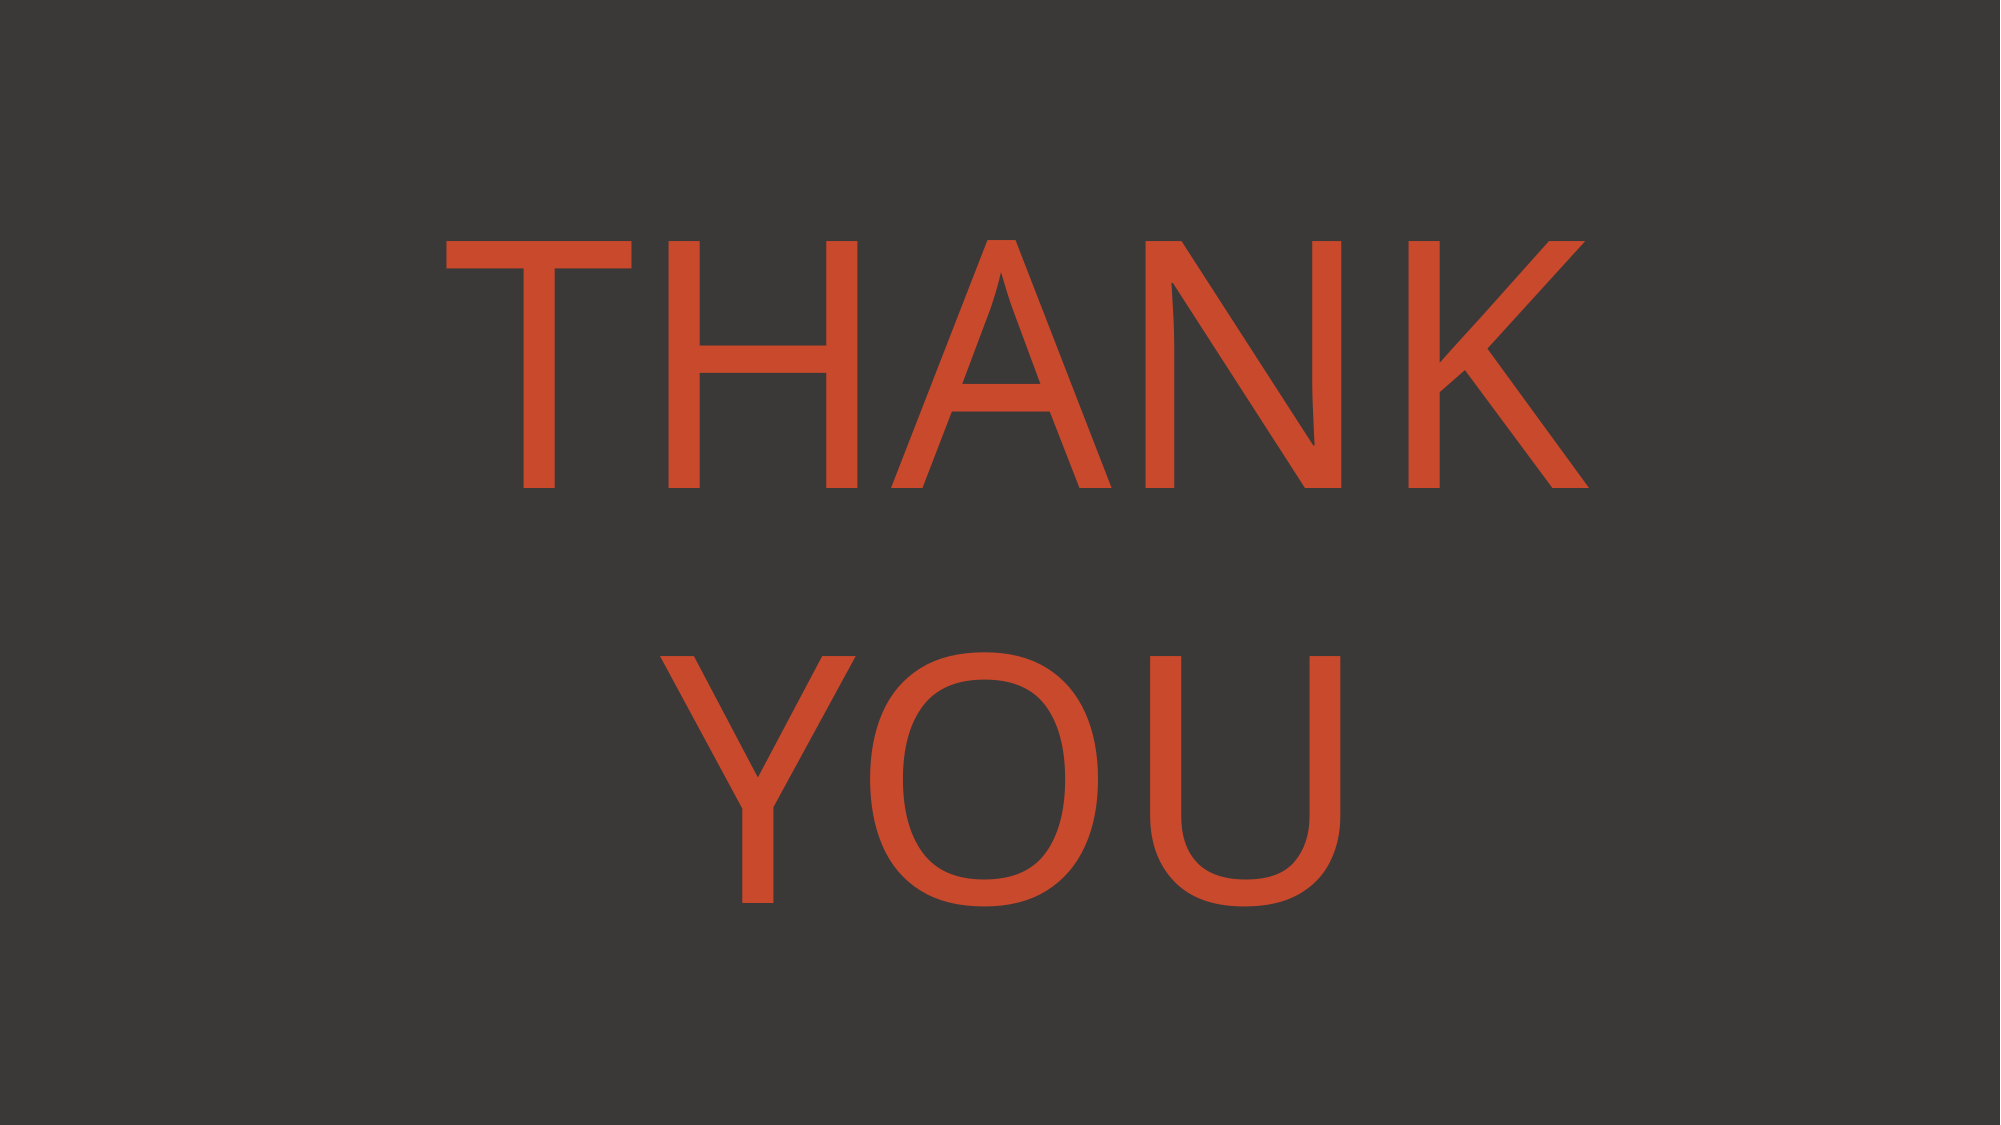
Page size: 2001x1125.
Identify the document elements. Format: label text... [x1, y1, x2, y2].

text_box THANK YOU [248, 135, 1785, 981]
